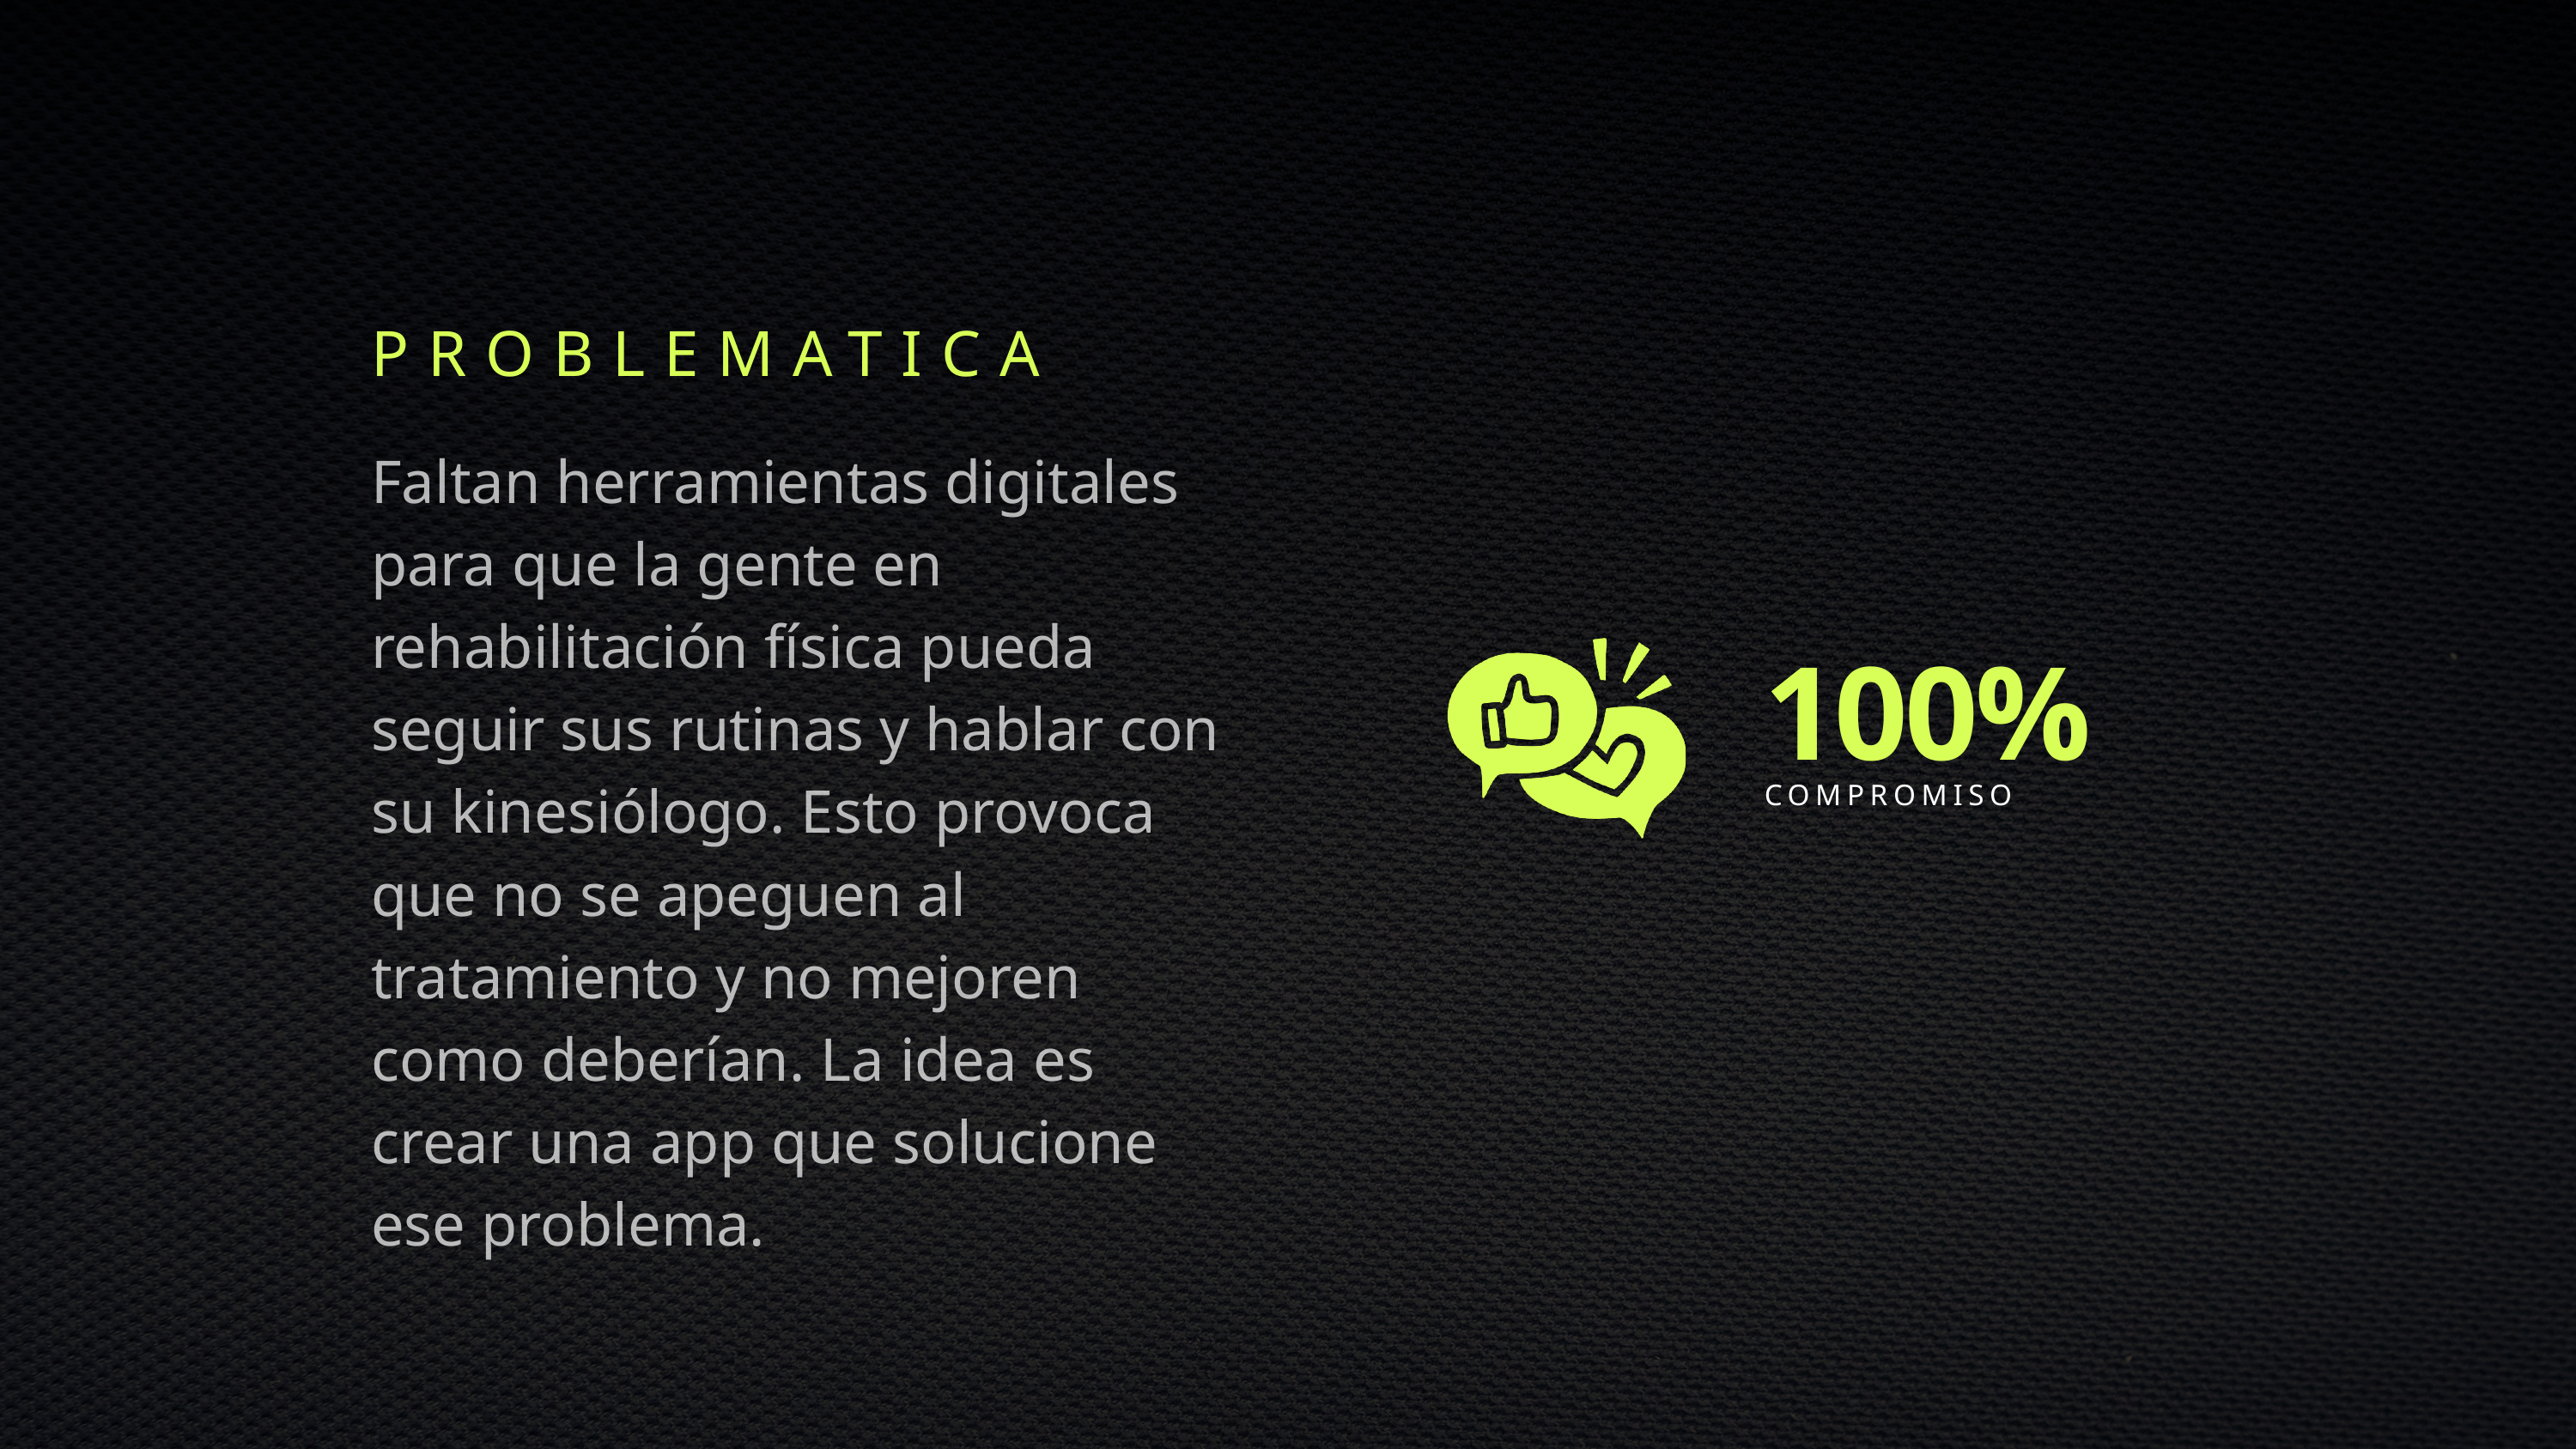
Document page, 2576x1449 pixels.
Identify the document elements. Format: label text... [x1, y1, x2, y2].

text_box COMPROMISO [1764, 776, 2099, 811]
text_box Faltan herramientas digitales para que la gente en rehabilitación física pueda seguir sus rutinas y hablar con su kinesiólogo. Esto provoca que no se apeguen al tratamiento y no mejoren como deberían. La idea es crear una app que solucione ese problema. [370, 432, 1249, 1258]
text_box PROBLEMATICA [371, 301, 1068, 390]
text_box [0, 0, 2576, 1449]
text_box 100% [1764, 605, 2165, 786]
text_box [1447, 638, 1686, 839]
